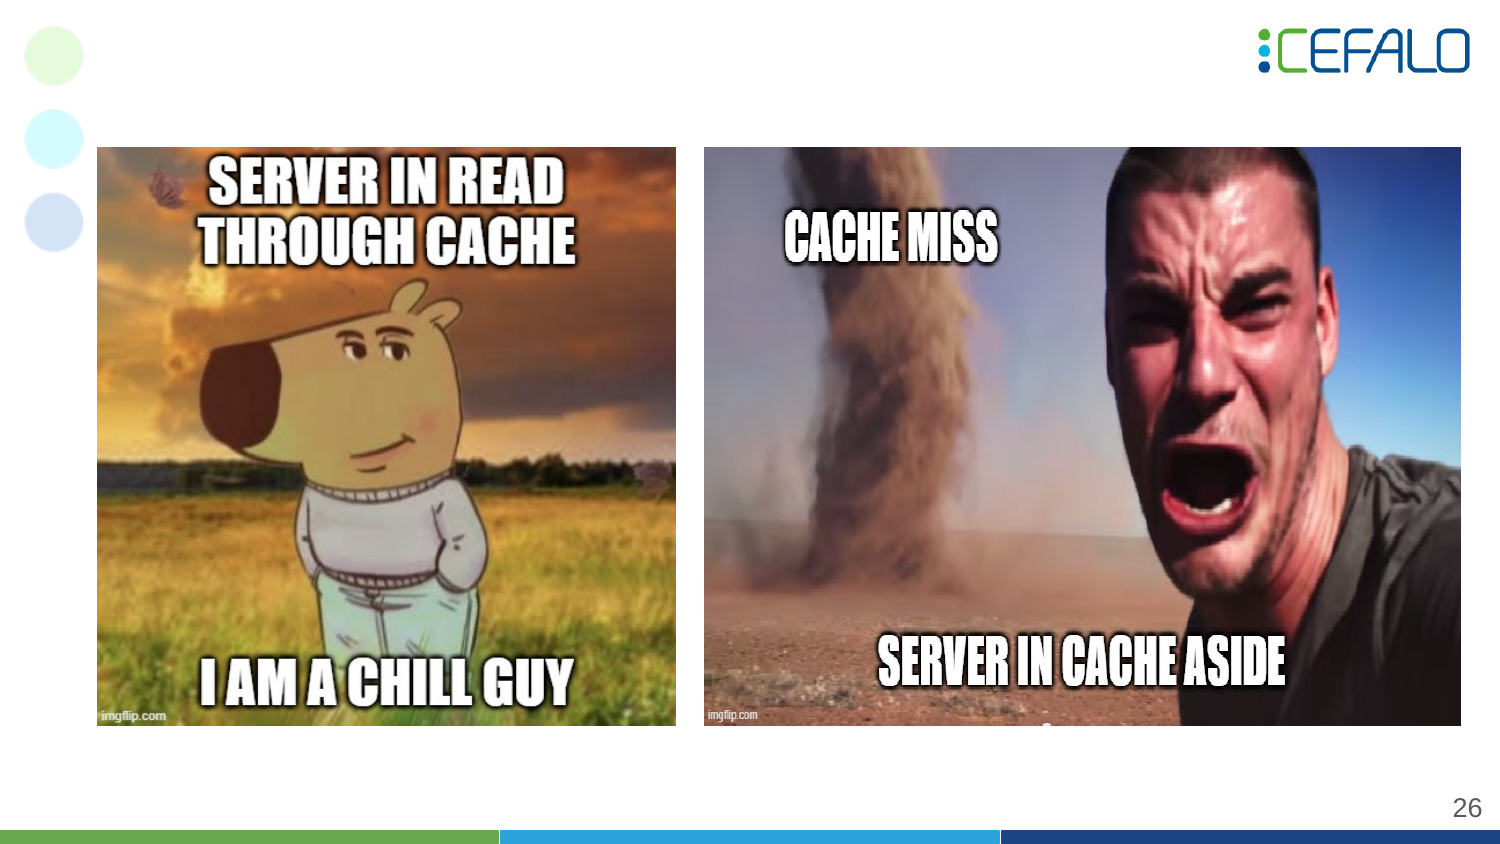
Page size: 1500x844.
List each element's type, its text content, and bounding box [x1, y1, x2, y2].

picture [97, 147, 676, 726]
picture [704, 147, 1461, 726]
slide_number ‹#› [1403, 779, 1494, 844]
picture [1258, 28, 1470, 73]
